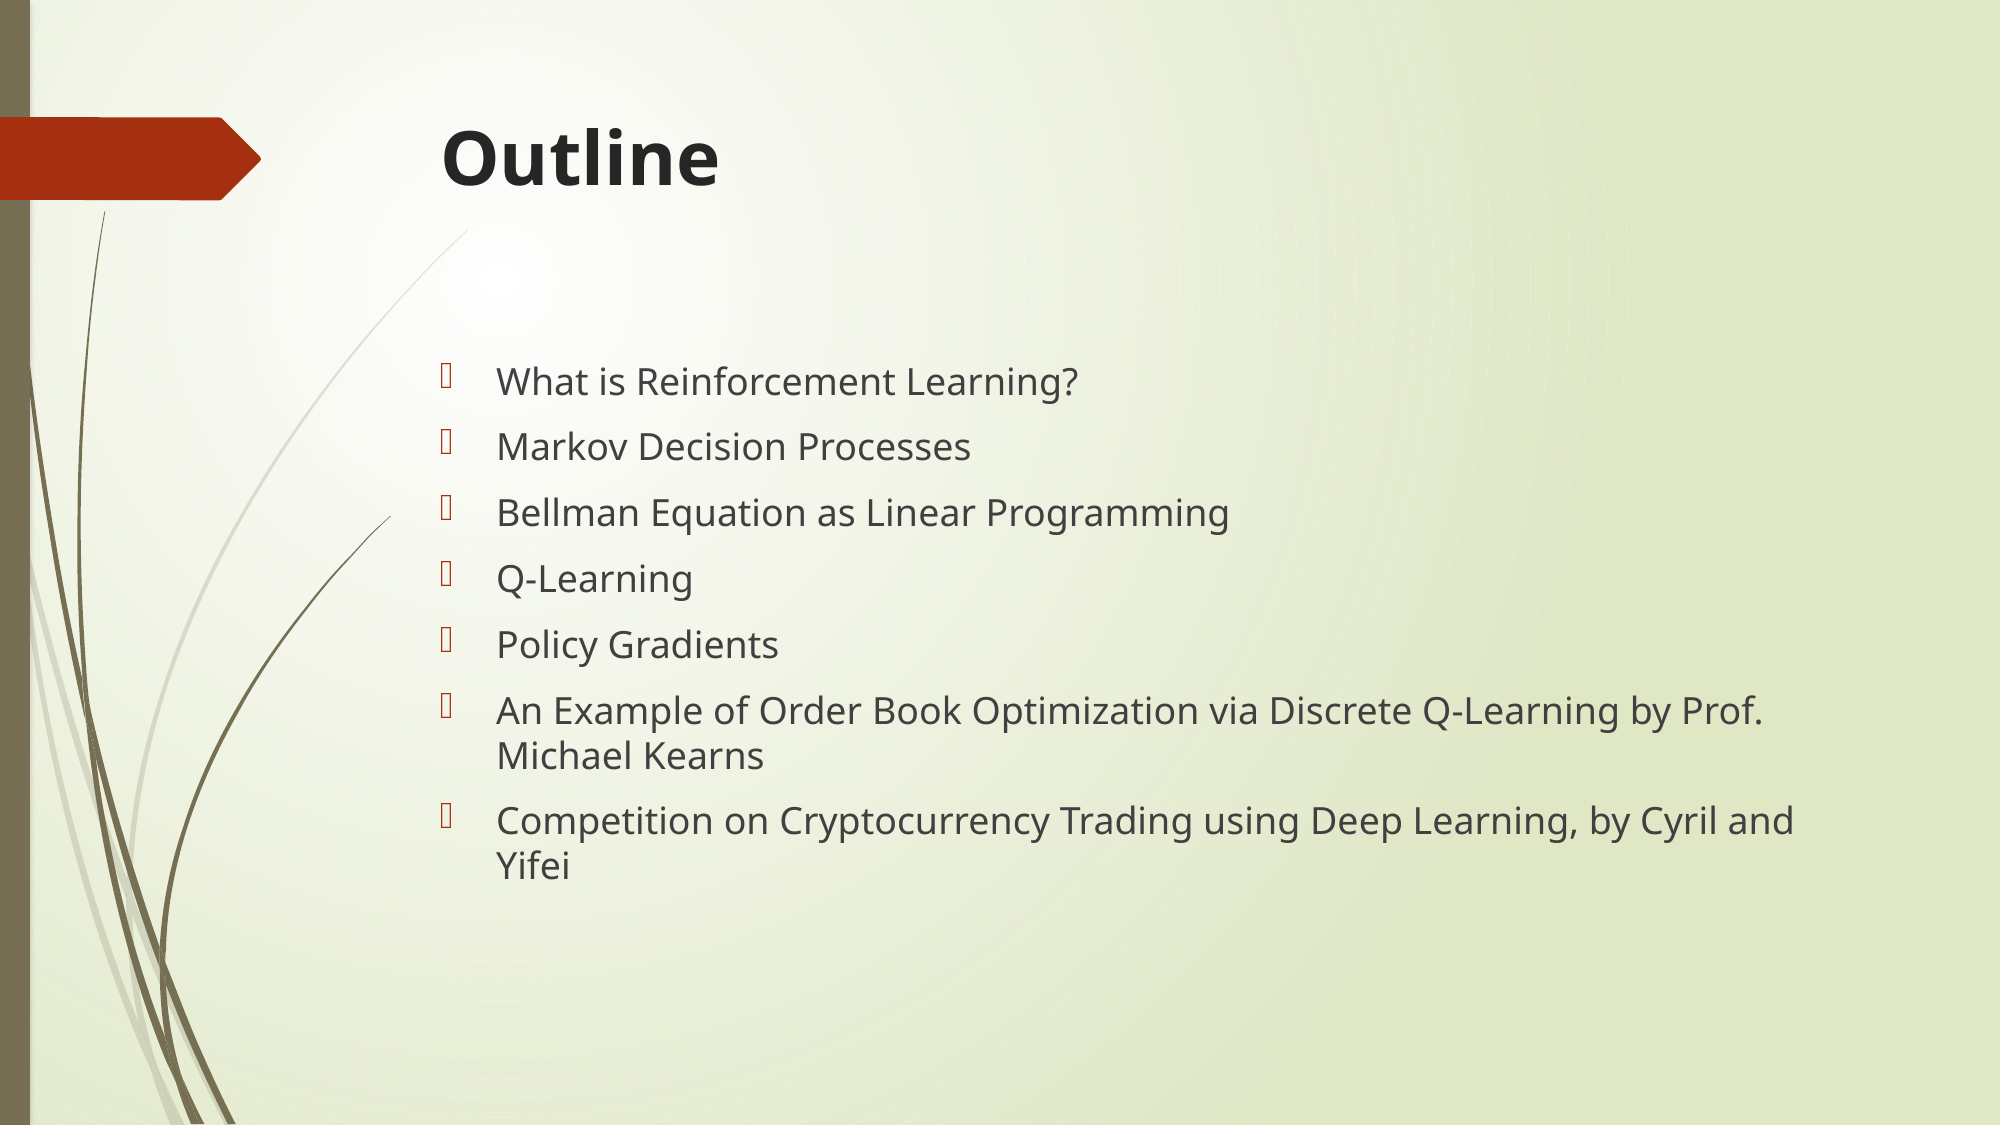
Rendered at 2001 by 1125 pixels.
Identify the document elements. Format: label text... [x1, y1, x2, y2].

list What is Reinforcement Learning? Markov Decision Processes Bellman Equation as Linear Programming Q-Learning Policy Gradients An Example of Order Book Optimization via Discrete Q-Learning by Prof. Michael Kearns Competition on Cryptocurrency Trading using Deep Learning, by Cyril and Yifei [424, 350, 1888, 970]
title Outline [425, 102, 1888, 313]
